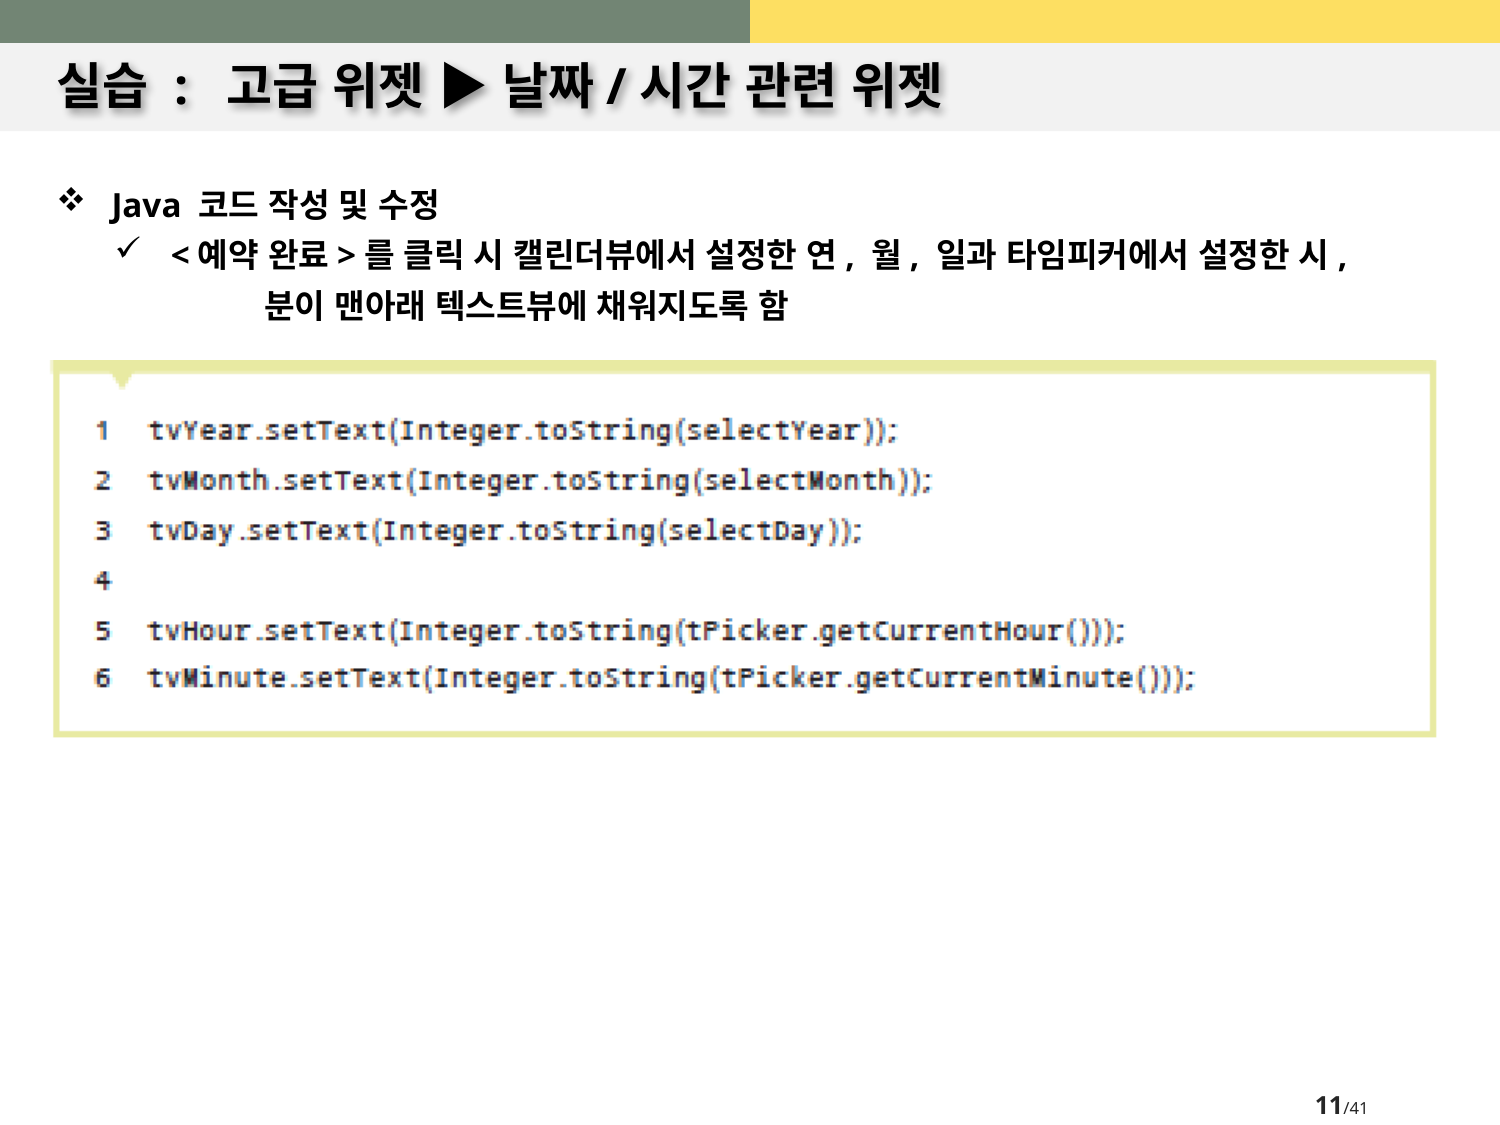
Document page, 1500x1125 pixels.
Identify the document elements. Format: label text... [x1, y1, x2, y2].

title 실습 : 고급 위젯 ▶ 날짜/시간 관련 위젯 [41, 42, 1459, 128]
picture [41, 359, 1449, 748]
list Java 코드 작성 및 수정 <예약 완료>를 클릭 시 캘린더뷰에서 설정한 연, 월, 일과 타임피커에서 설정한 시, 분이 맨아래 텍스트뷰에 채워지도록 함 [41, 172, 1459, 1048]
